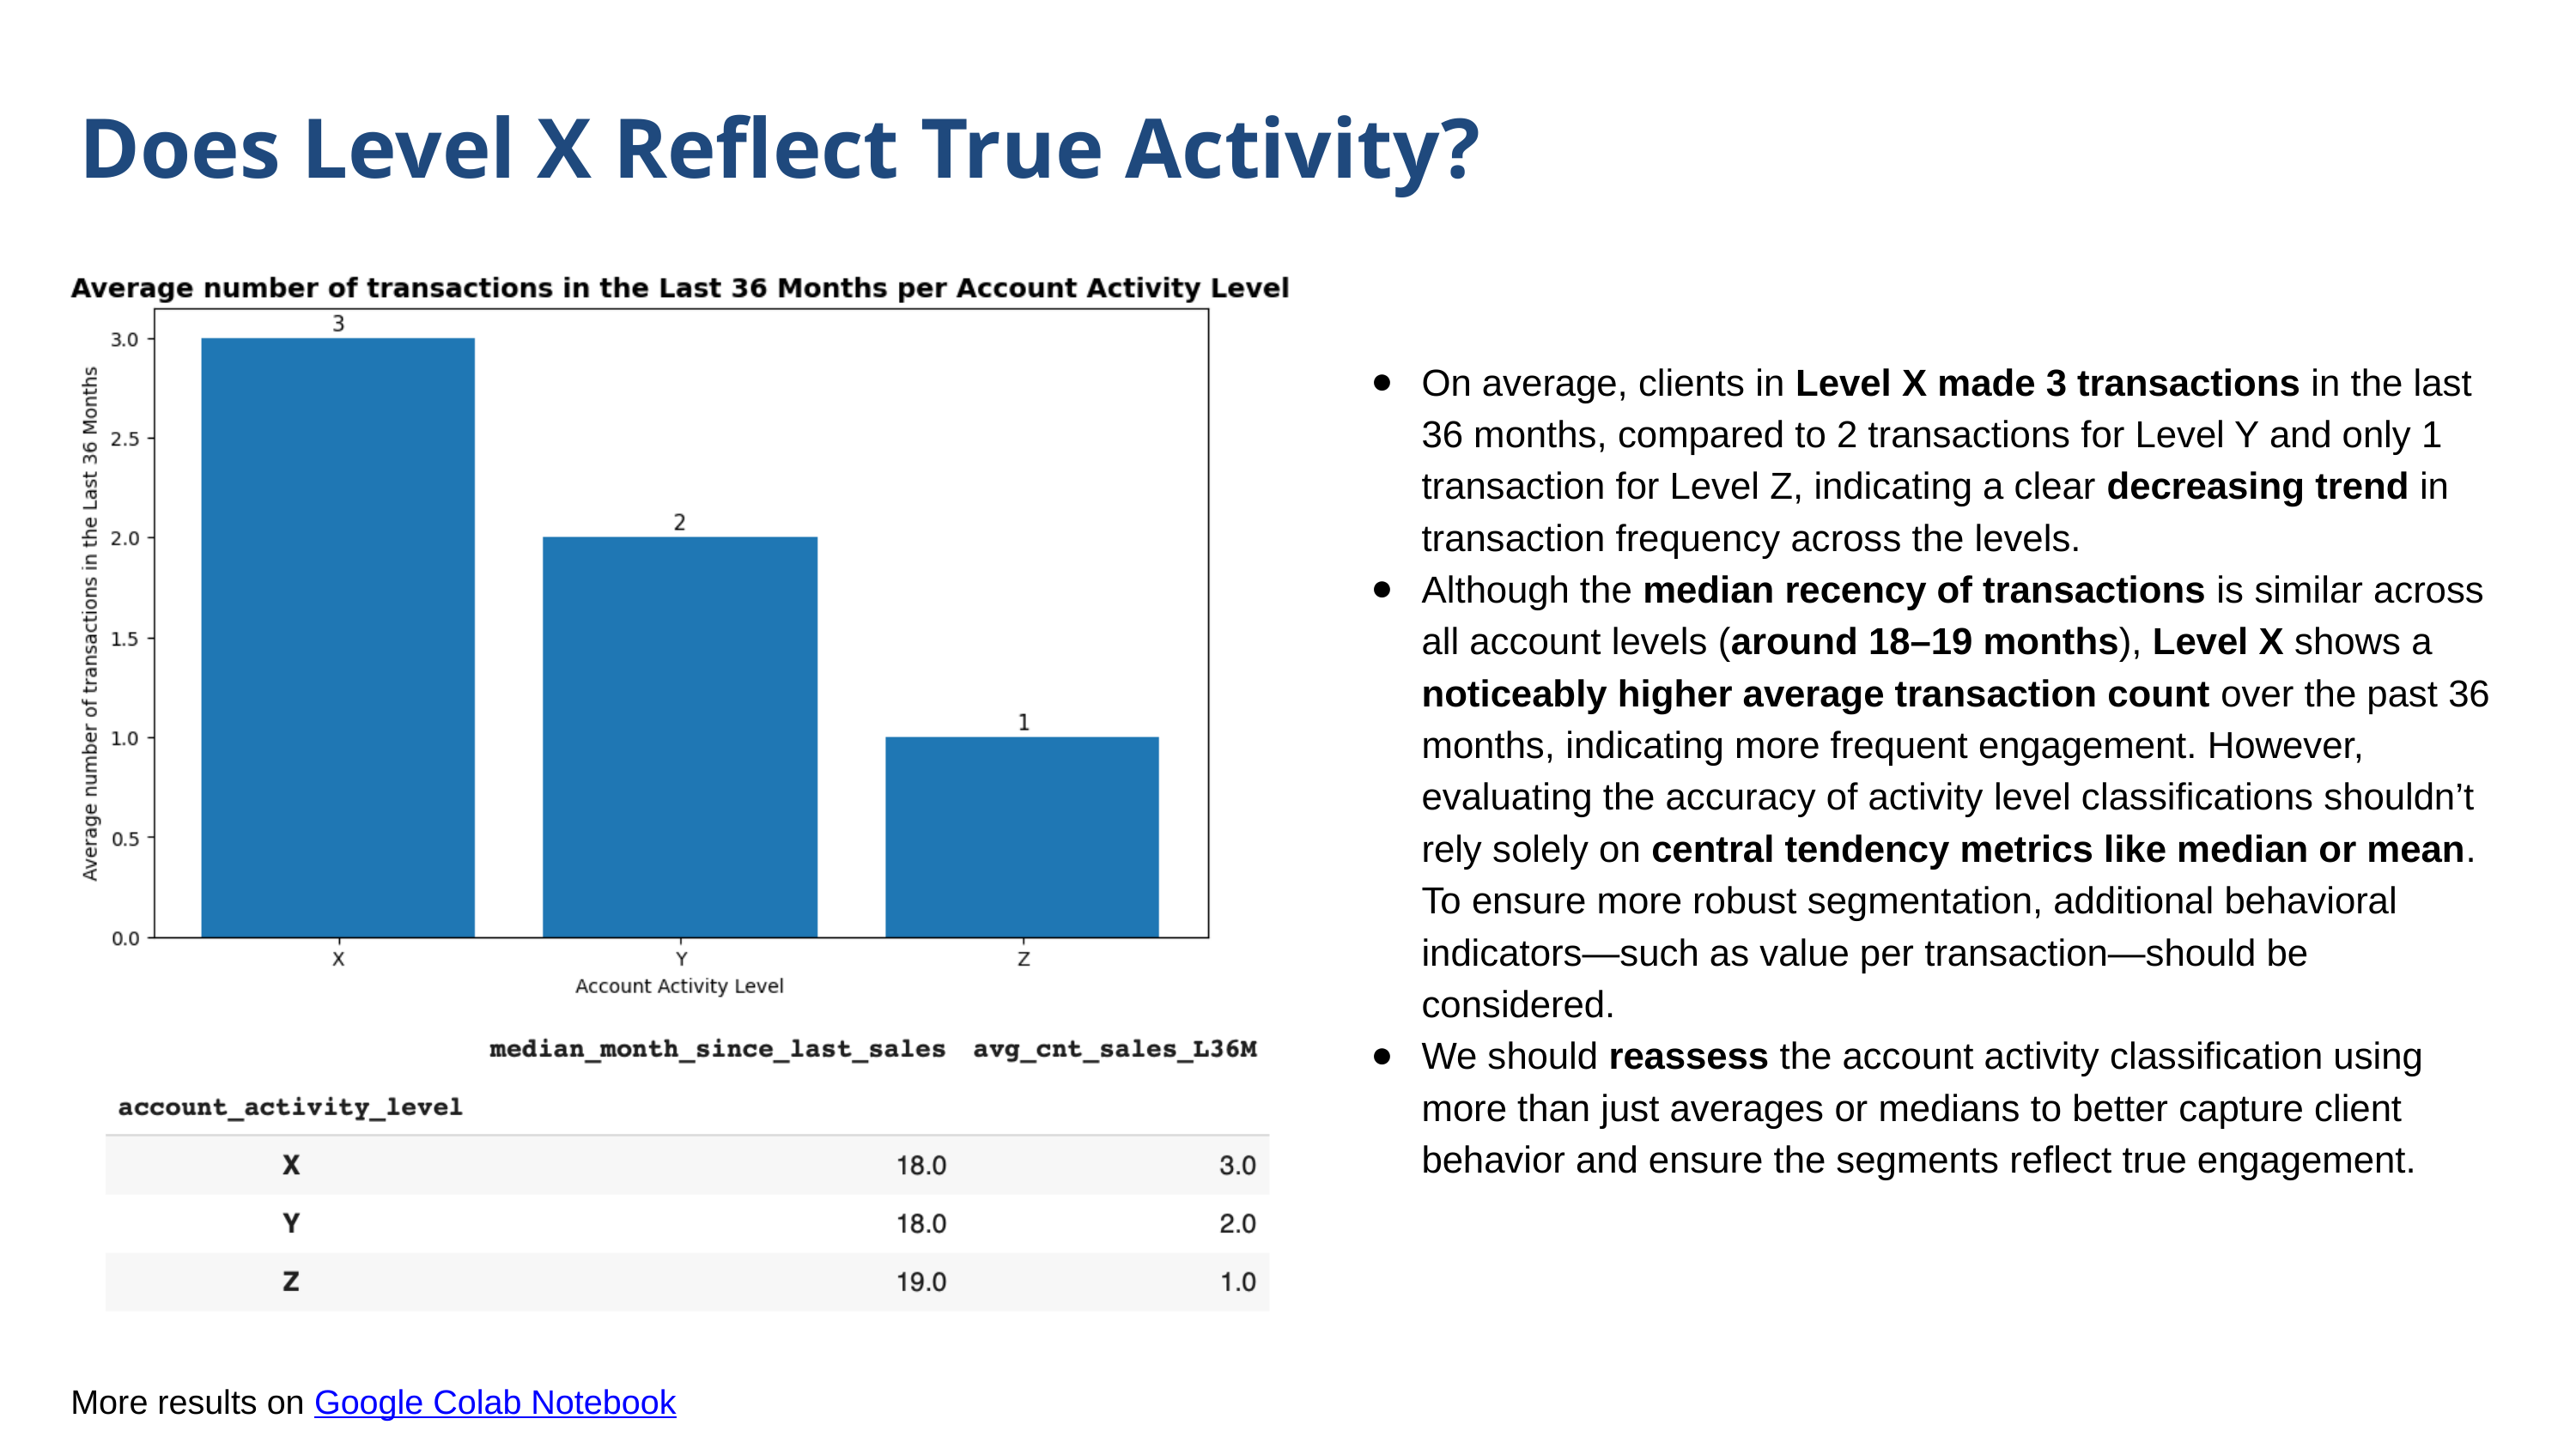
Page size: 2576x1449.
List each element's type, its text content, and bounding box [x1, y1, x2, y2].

text_box More results on Google Colab Notebook [58, 1367, 1033, 1434]
text_box Does Level X Reflect True Activity? [79, 102, 2576, 198]
picture [57, 264, 1304, 1320]
text_box On average, clients in Level X made 3 transactions in the last 36 months, compared to 2 transactions for Level Y and only 1 transaction for Level Z, indicating a clear decreasing trend in transaction frequency across the levels. Although the median recency of transactions is similar across all account levels (around 18–19 months), Level X shows a noticeably higher average transaction count over the past 36 months, indicating more frequent engagement. However, evaluating the accuracy of activity level classifications shouldn’t rely solely on central tendency metrics like median or mean. To ensure more robust segmentation, additional behavioral indicators—such as value per transaction—should be considered. We should reassess the account activity classification using more than just averages or medians to better capture client behavior and ensure the segments reflect true engagement. [1344, 338, 2525, 1194]
